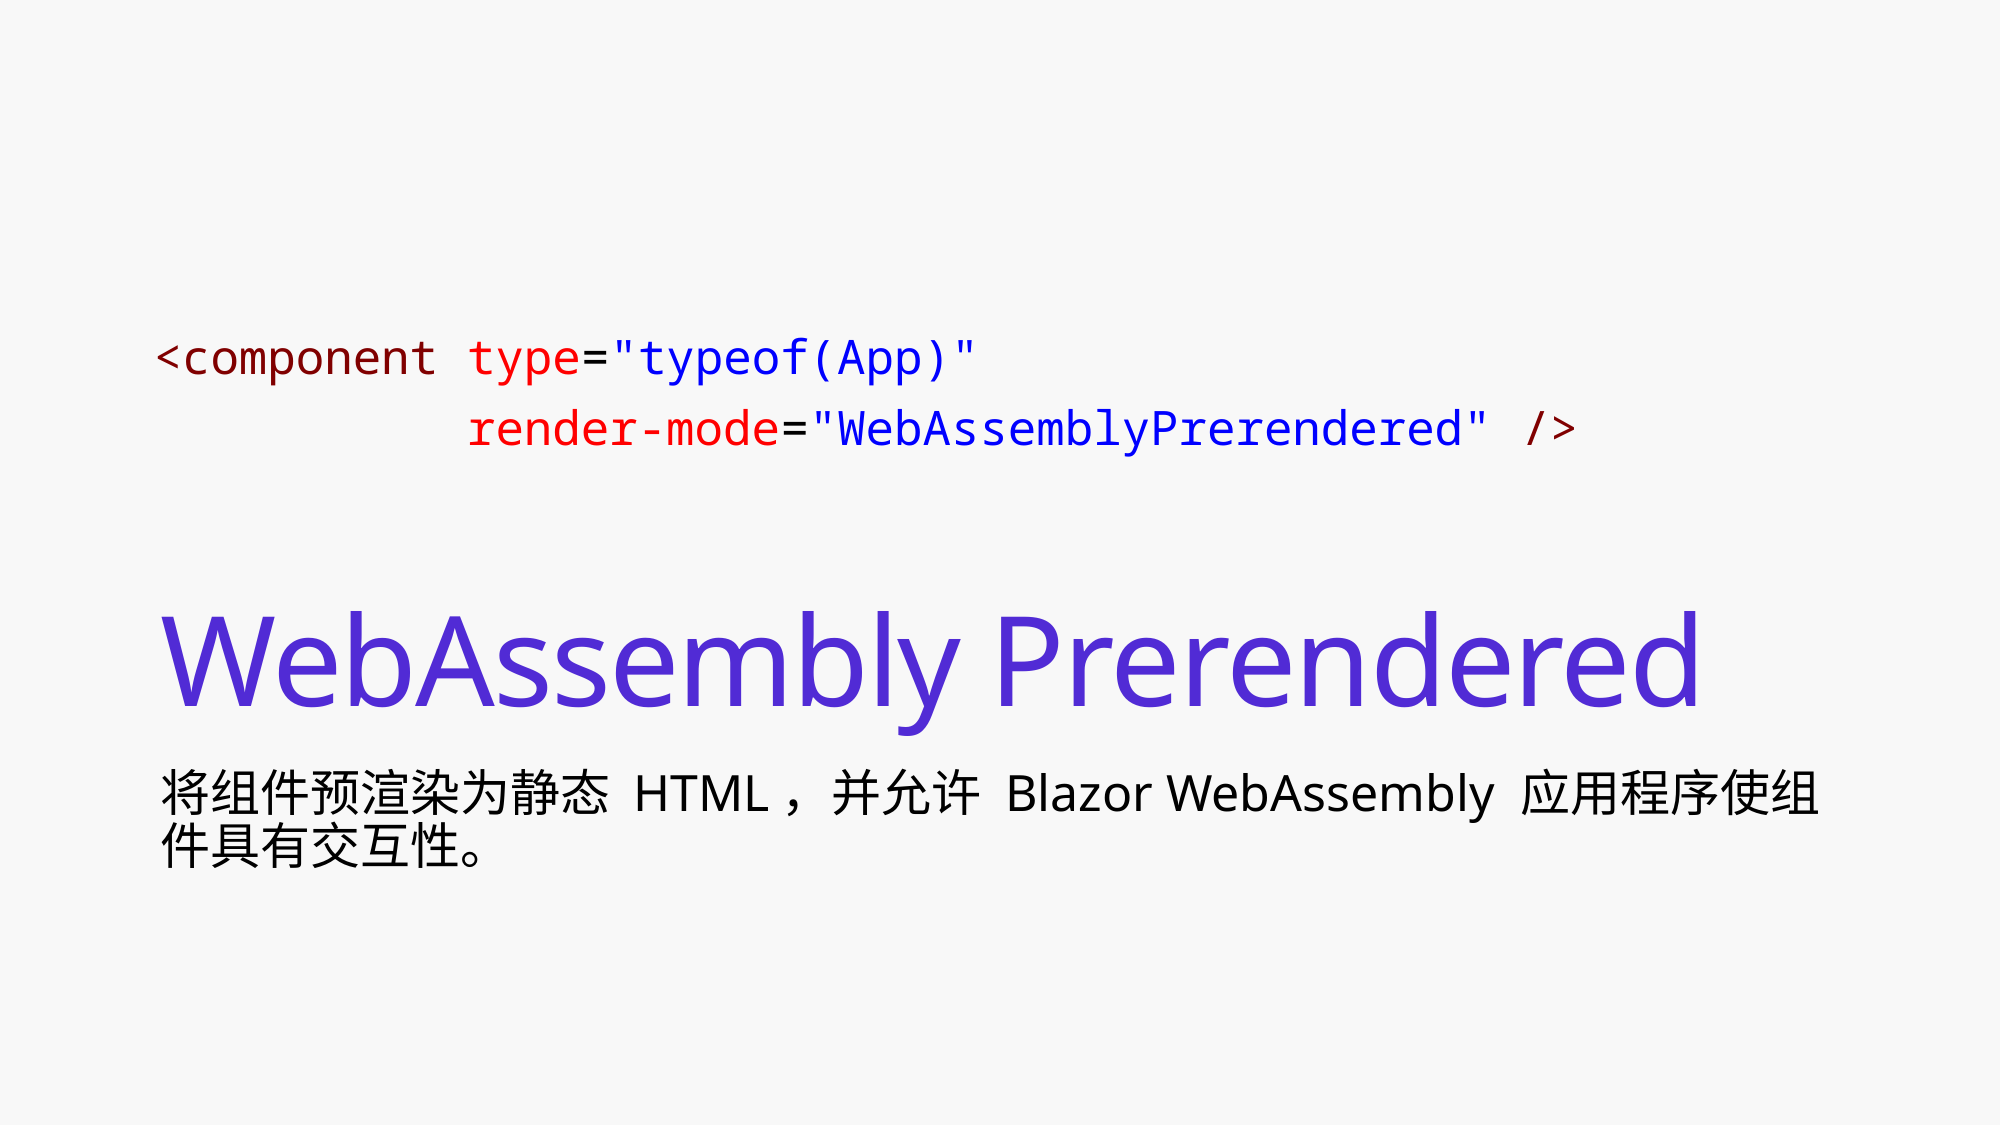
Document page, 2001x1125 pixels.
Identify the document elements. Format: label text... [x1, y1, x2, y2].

list 将组件预渲染为静态 HTML，并允许 Blazor WebAssembly 应用程序使组件具有交互性。 [136, 752, 1862, 959]
title WebAssembly Prerendered [136, 562, 1862, 749]
text_box <component type="typeof(App)" render-mode="WebAssemblyPrerendered" /> [138, 326, 1939, 464]
